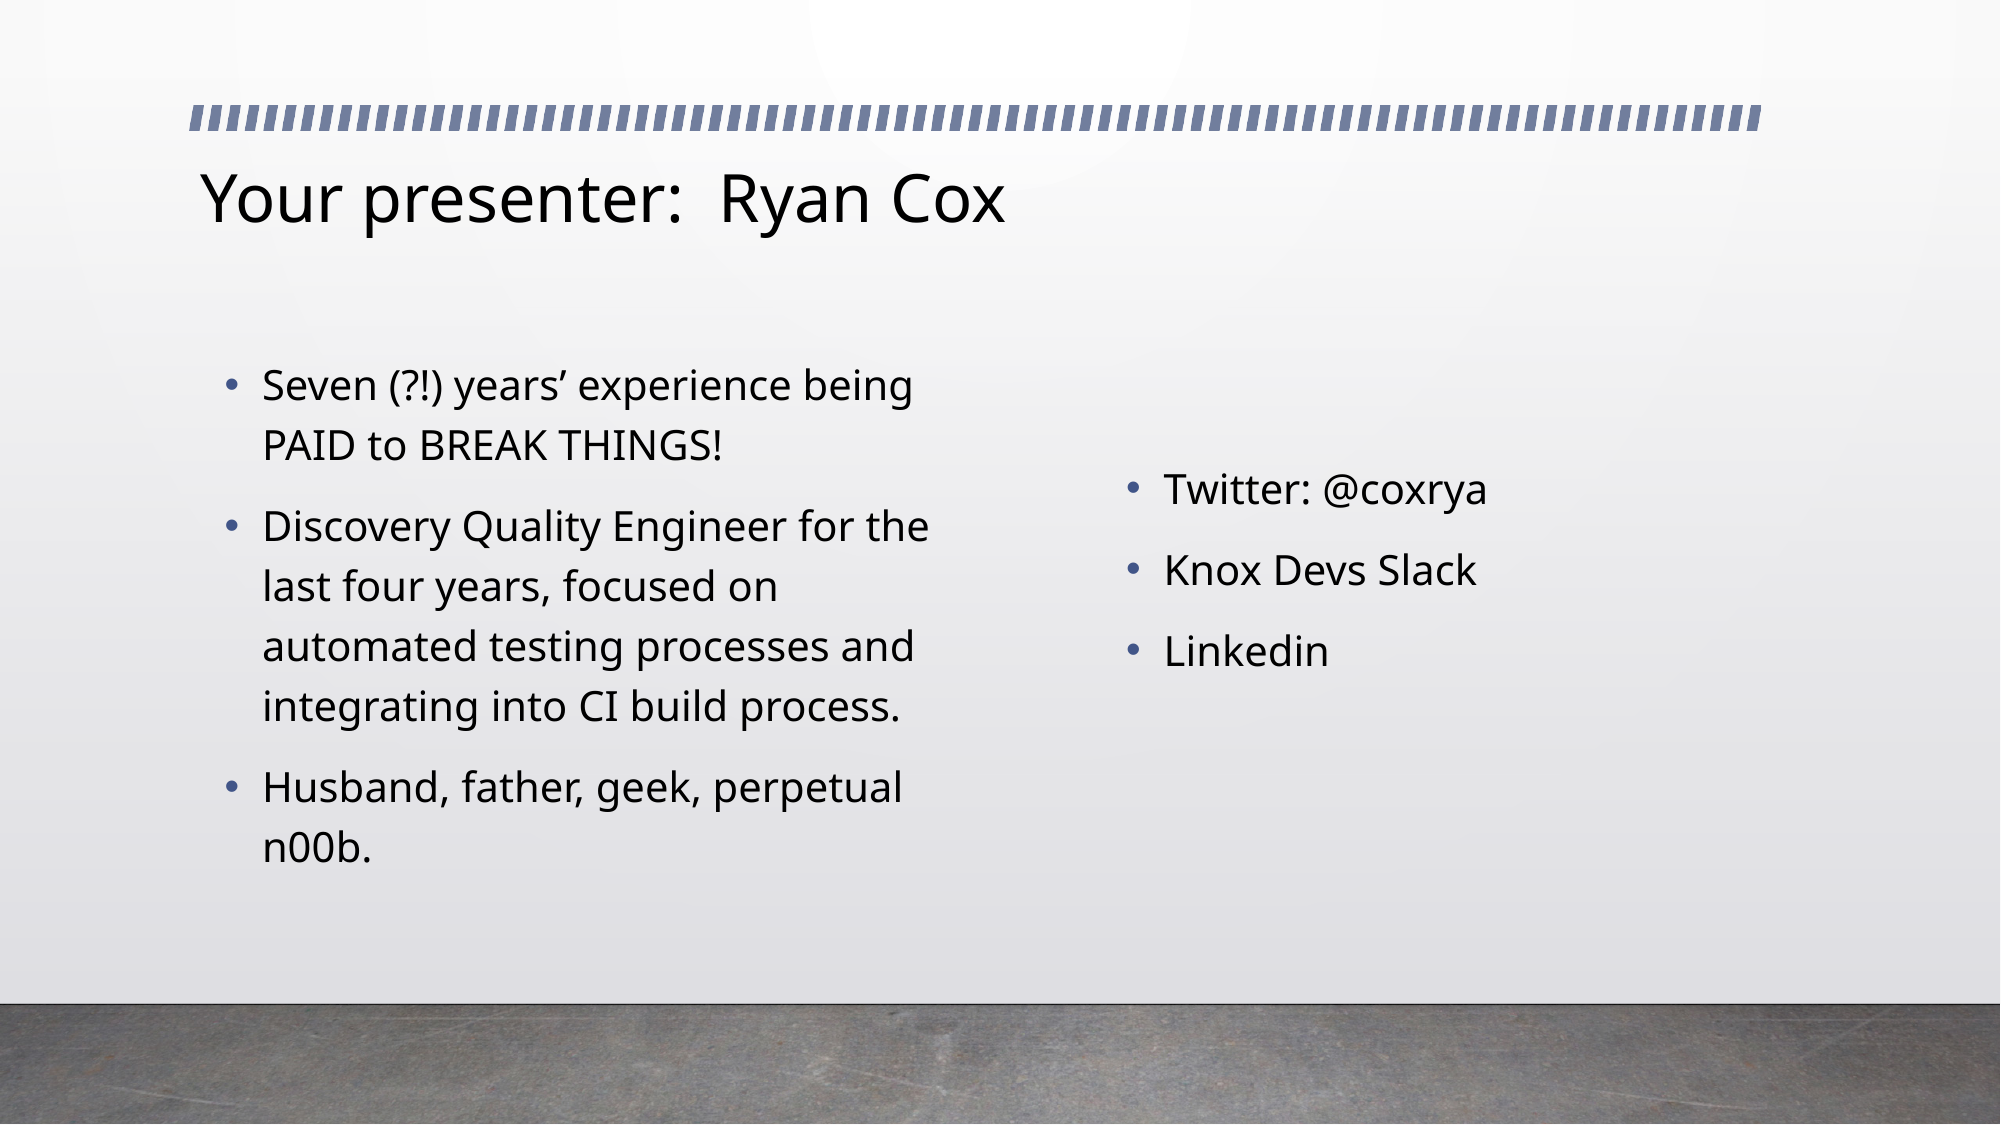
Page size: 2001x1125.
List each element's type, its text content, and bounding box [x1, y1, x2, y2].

picture [0, 1004, 2000, 1124]
title Your presenter: Ryan Cox [185, 157, 1762, 331]
list Seven (?!) years’ experience being PAID to BREAK THINGS! Discovery Quality Engineer for the last four years, focused on automated testing processes and integrating into CI build process. Husband, father, geek, perpetual n00b. [209, 341, 946, 906]
list Twitter: @coxrya Knox Devs Slack Linkedin [1111, 444, 1848, 716]
